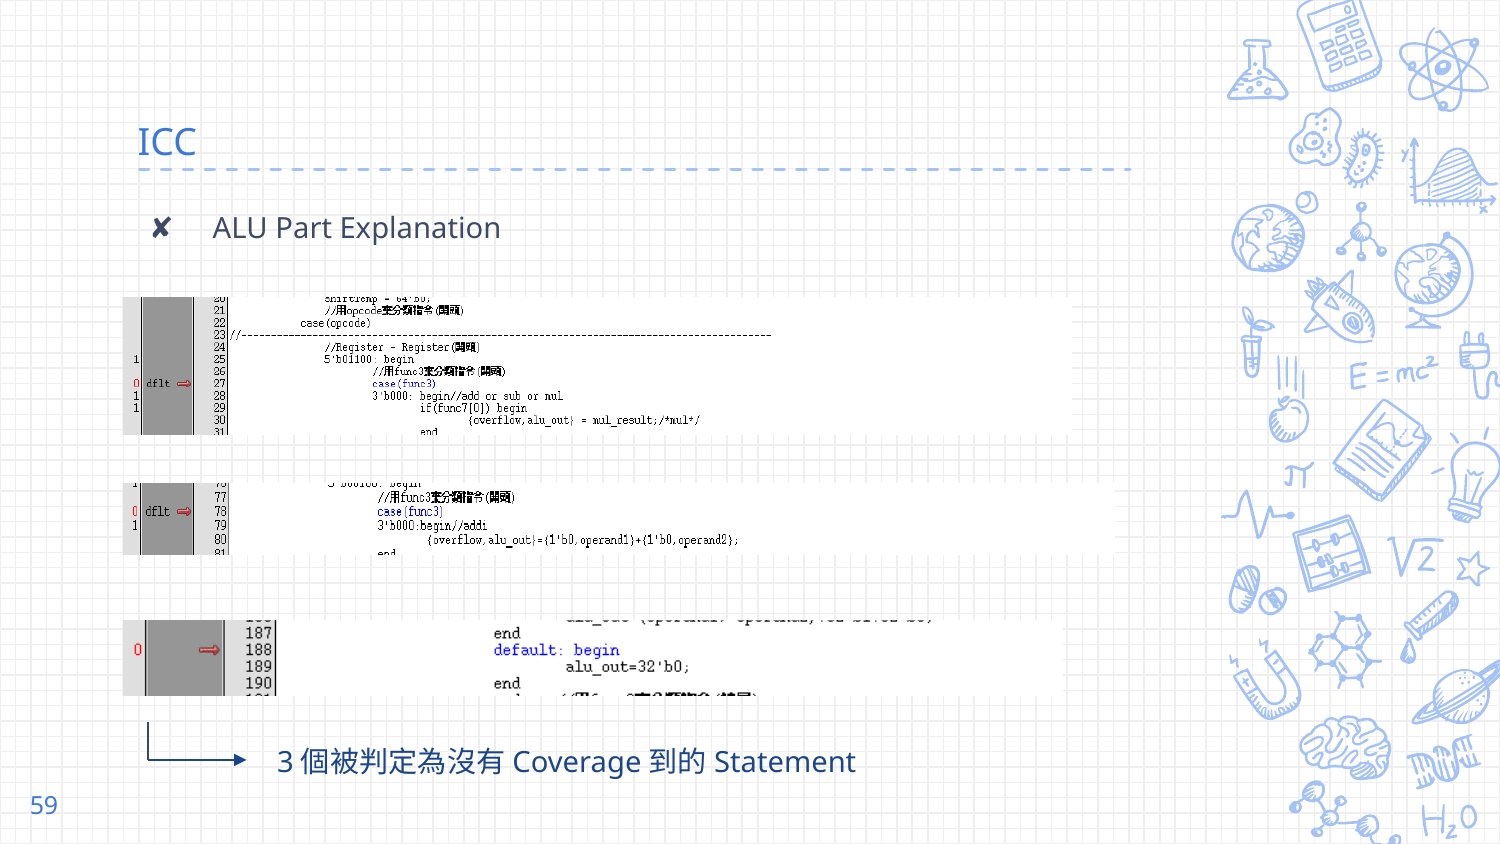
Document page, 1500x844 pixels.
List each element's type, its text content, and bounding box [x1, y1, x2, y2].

picture [122, 483, 1116, 555]
list ALU Part Explanation [122, 194, 1130, 788]
title ICC [122, 36, 1130, 178]
picture [122, 620, 1064, 696]
text_box 3個被判定為沒有Coverage到的Statement [262, 736, 1270, 786]
picture [122, 297, 1073, 435]
slide_number 59 [14, 774, 105, 840]
